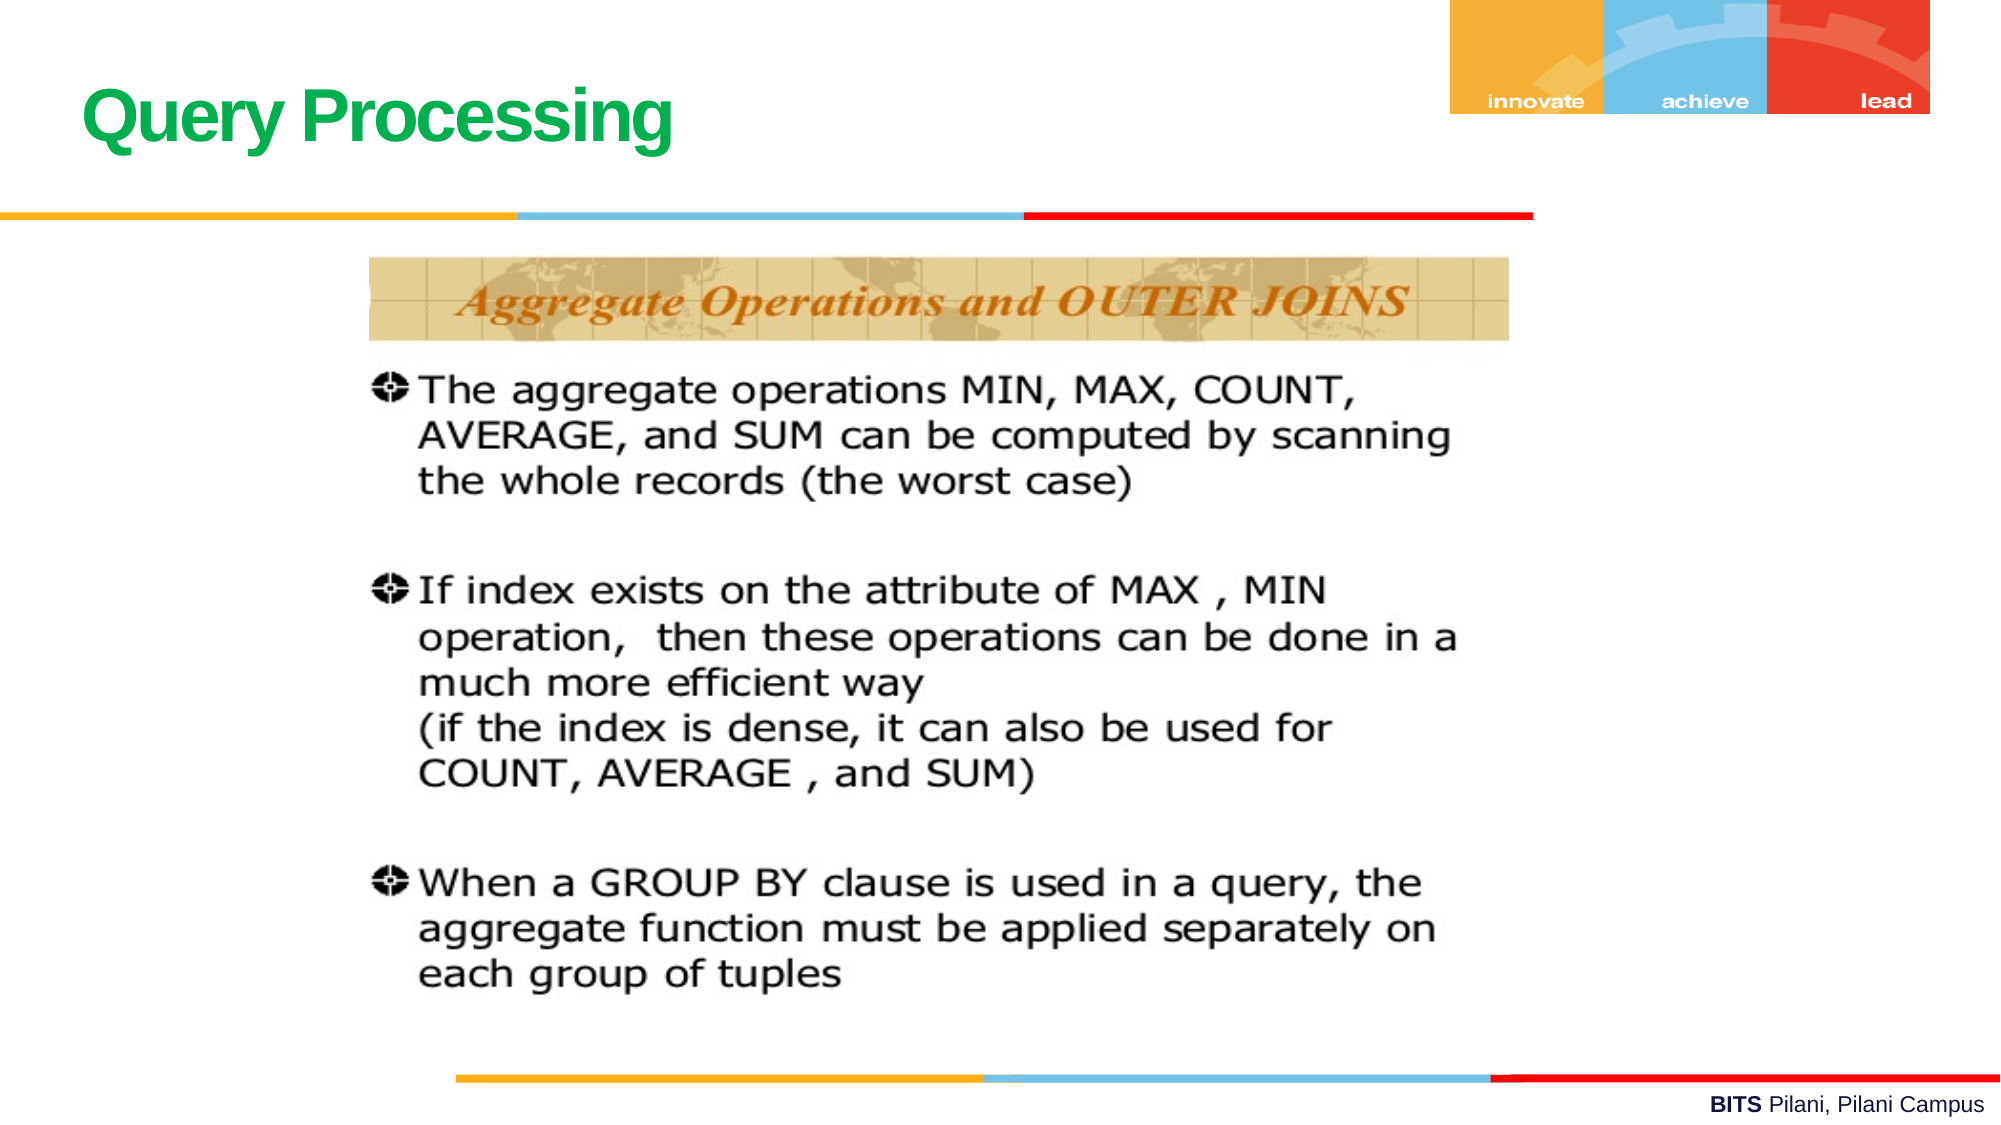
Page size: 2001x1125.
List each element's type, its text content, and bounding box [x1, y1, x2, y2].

list Query Processing [66, 24, 1450, 213]
picture [369, 247, 1509, 1009]
picture [1449, 0, 1930, 114]
